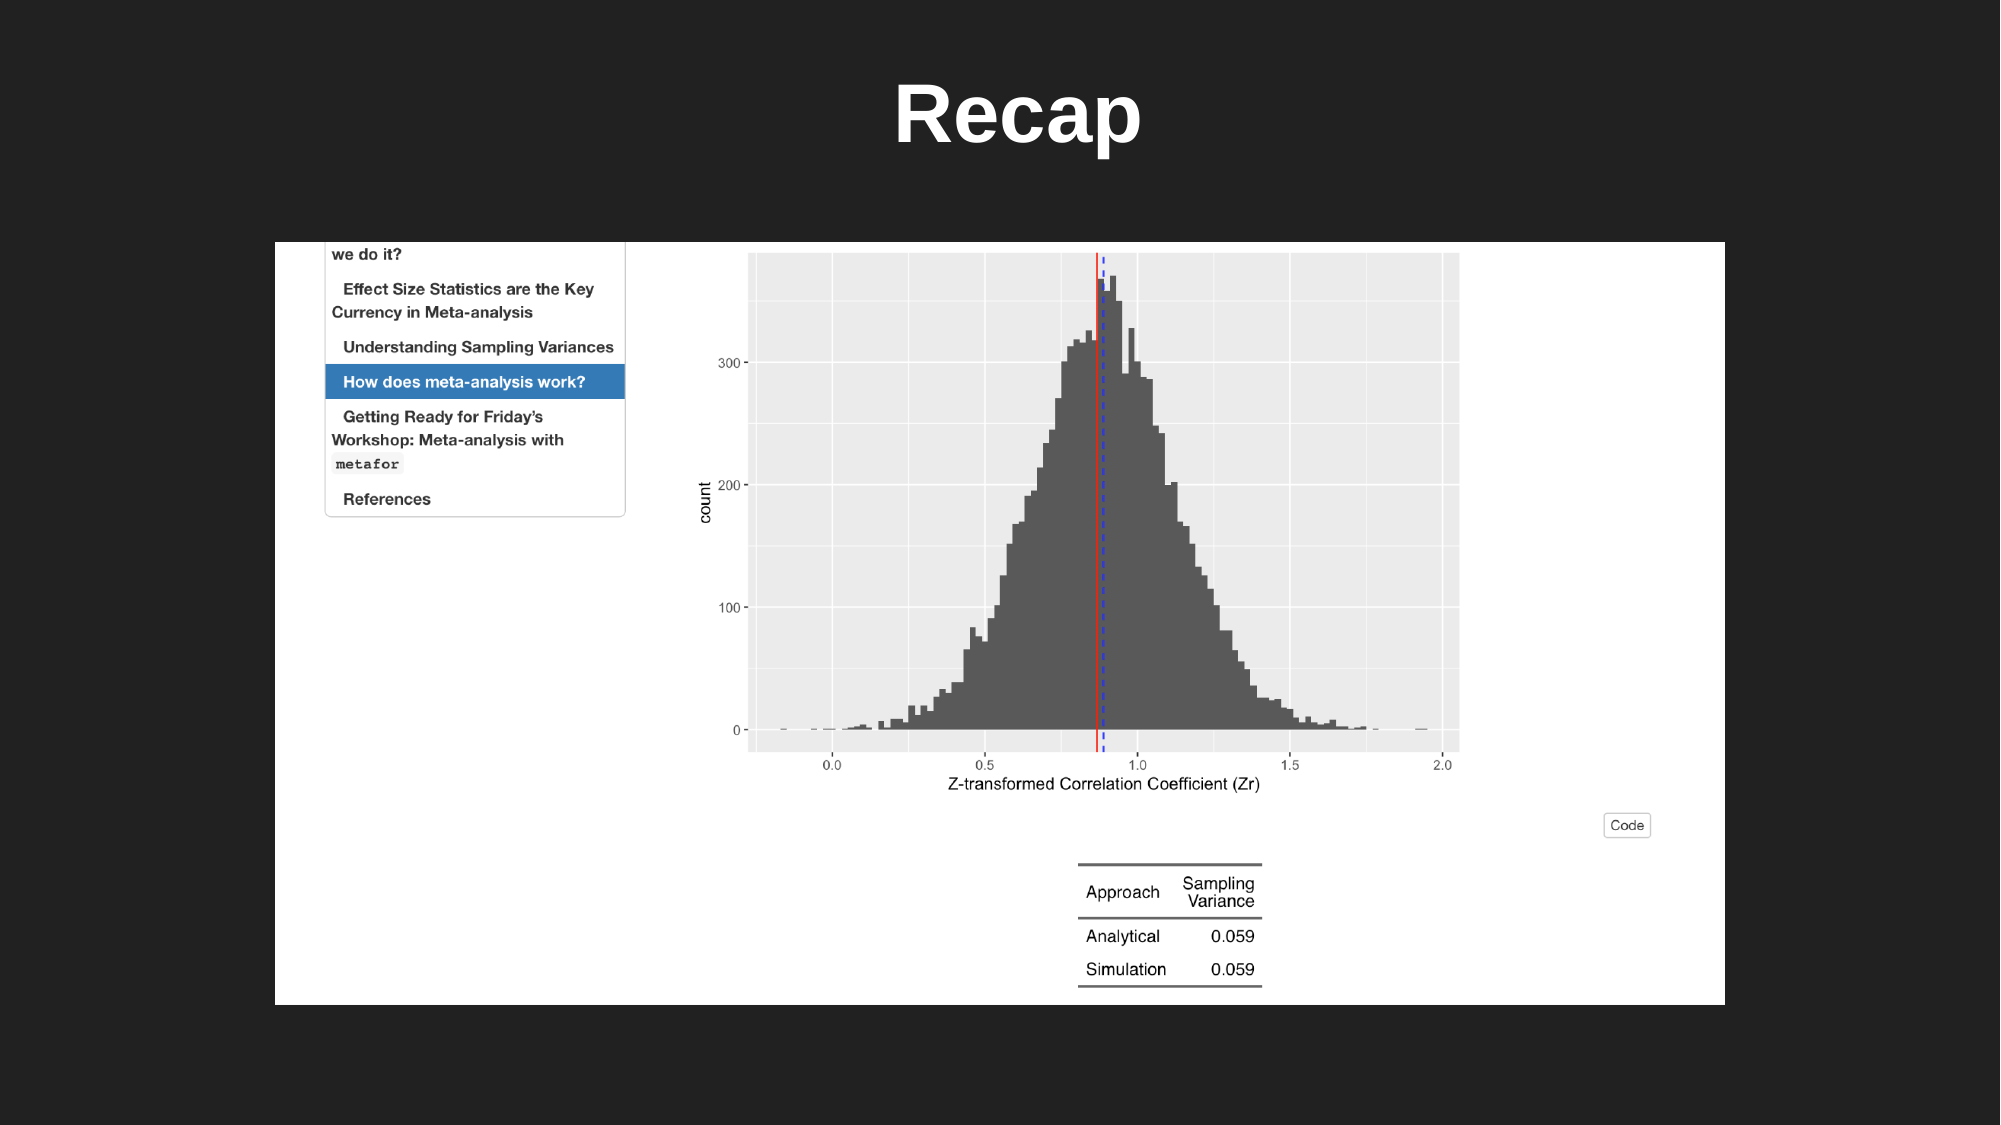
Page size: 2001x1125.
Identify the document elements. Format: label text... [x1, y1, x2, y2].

picture [274, 242, 1726, 1005]
title Recap [750, 0, 1287, 218]
